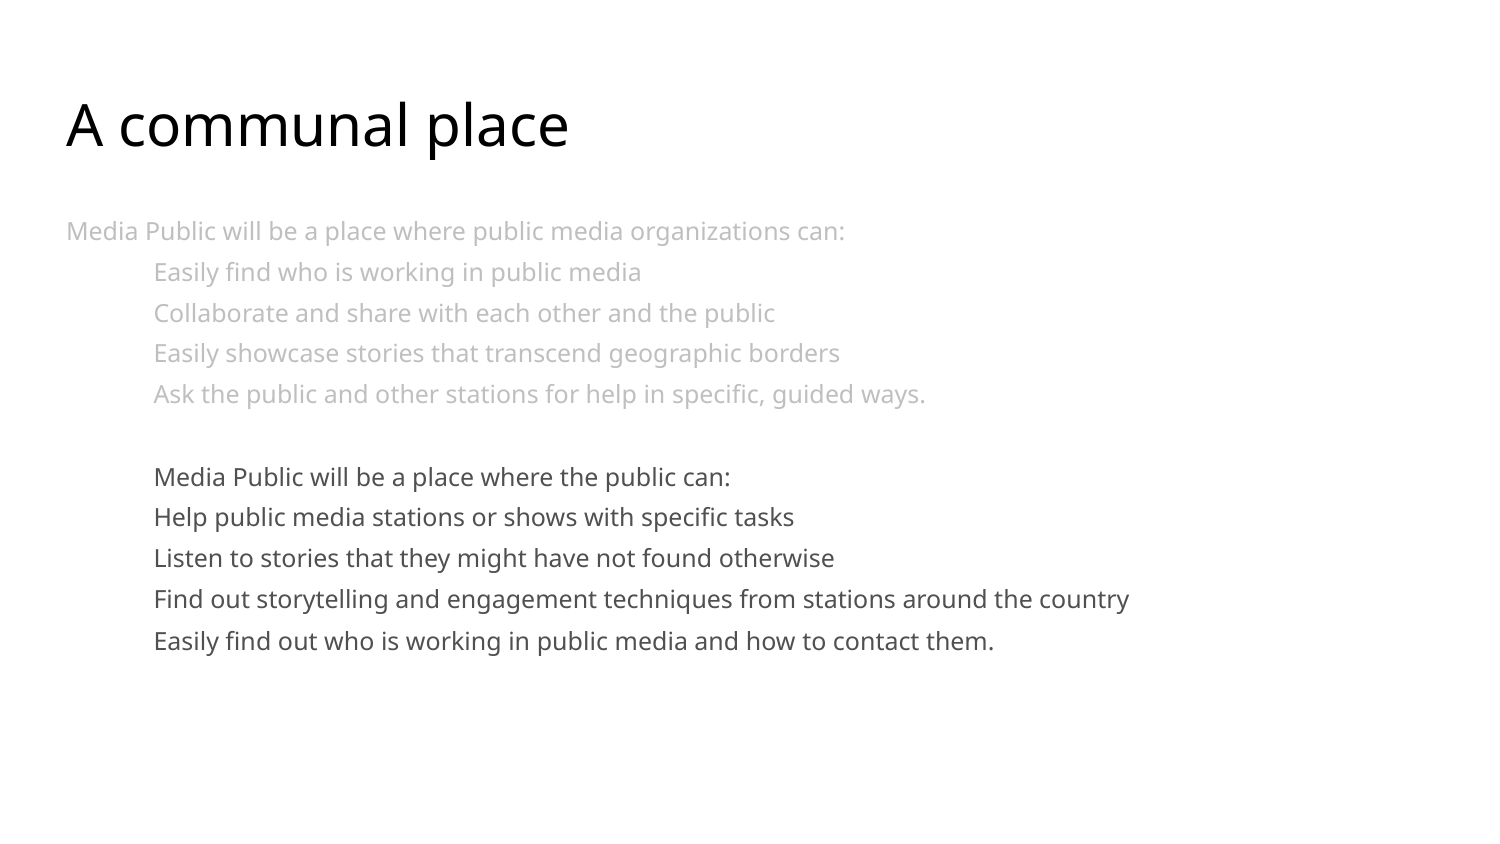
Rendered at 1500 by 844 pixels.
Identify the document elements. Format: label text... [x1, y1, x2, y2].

list Media Public will be a place where public media organizations can: Easily find who is working in public media Collaborate and share with each other and the public Easily showcase stories that transcend geographic borders Ask the public and other stations for help in specific, guided ways. Media Public will be a place where the public can: Help public media stations or shows with specific tasks Listen to stories that they might have not found otherwise Find out storytelling and engagement techniques from stations around the country Easily find out who is working in public media and how to contact them. [51, 189, 1449, 750]
title A communal place [51, 72, 1449, 167]
